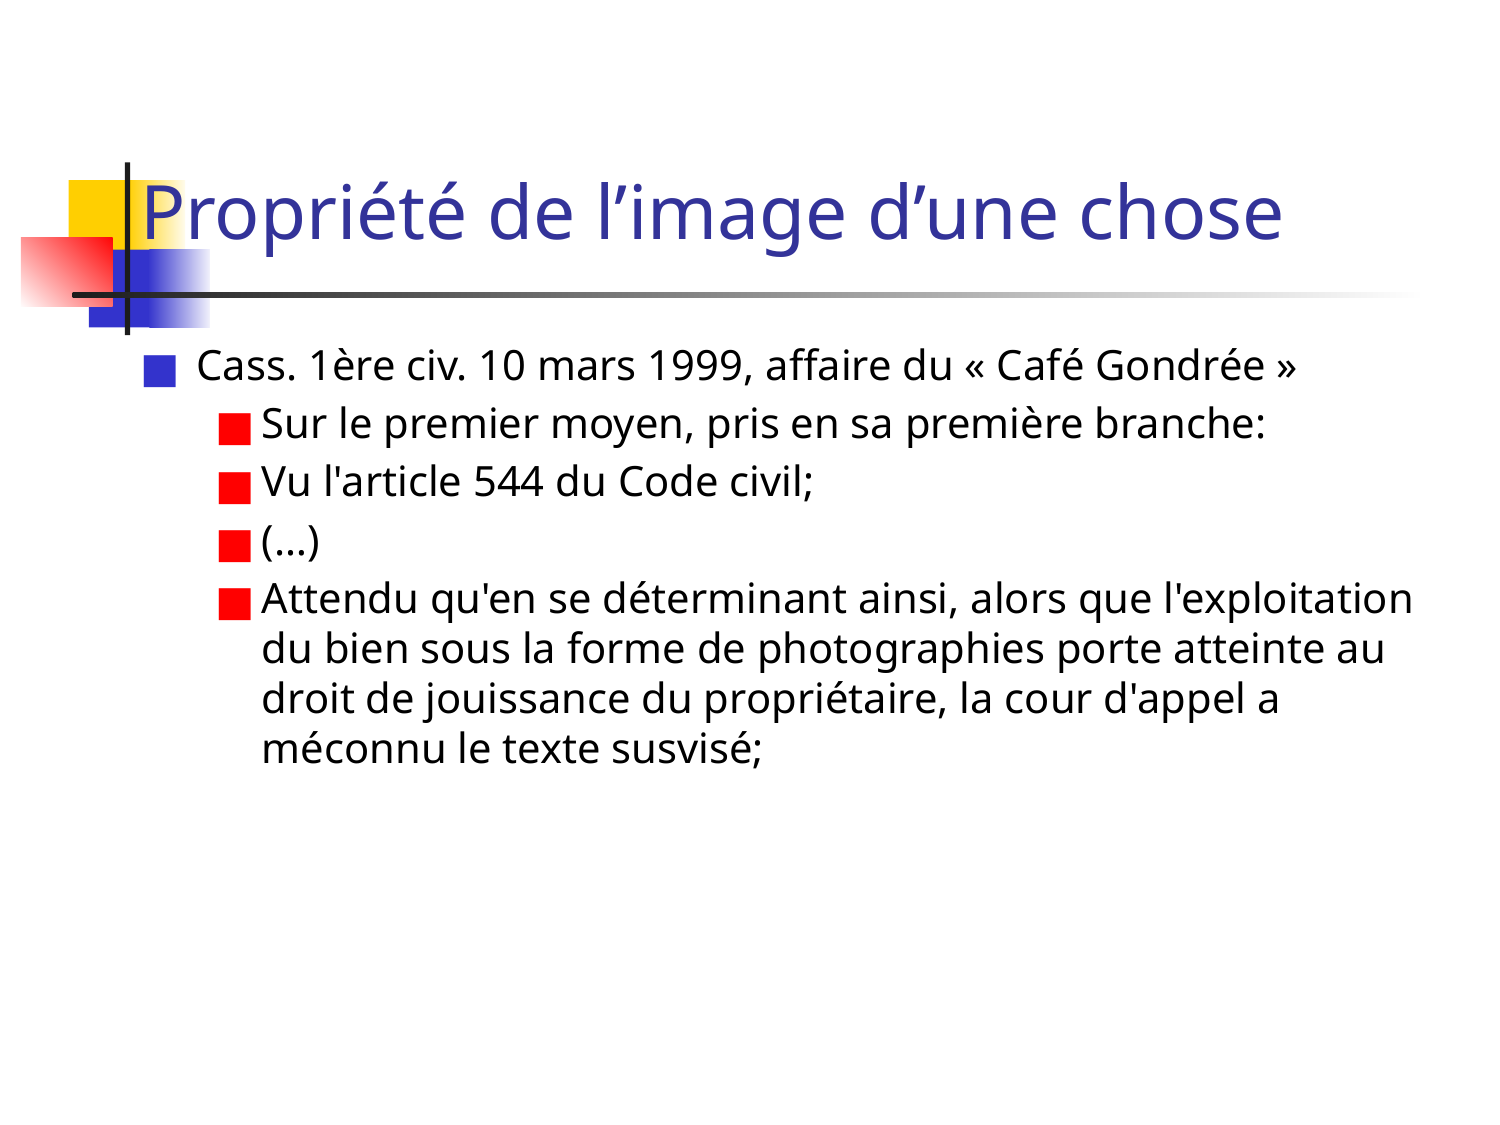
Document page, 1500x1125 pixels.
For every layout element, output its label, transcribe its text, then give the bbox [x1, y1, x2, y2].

title Propriété de l’image d’une chose [125, 75, 1443, 263]
list Cass. 1ère civ. 10 mars 1999, affaire du « Café Gondrée » Sur le premier moyen, pris en sa première branche: Vu l'article 544 du Code civil; (…) Attendu qu'en se déterminant ainsi, alors que l'exploitation du bien sous la forme de photographies porte atteinte au droit de jouissance du propriétaire, la cour d'appel a méconnu le texte susvisé; [125, 331, 1469, 1006]
